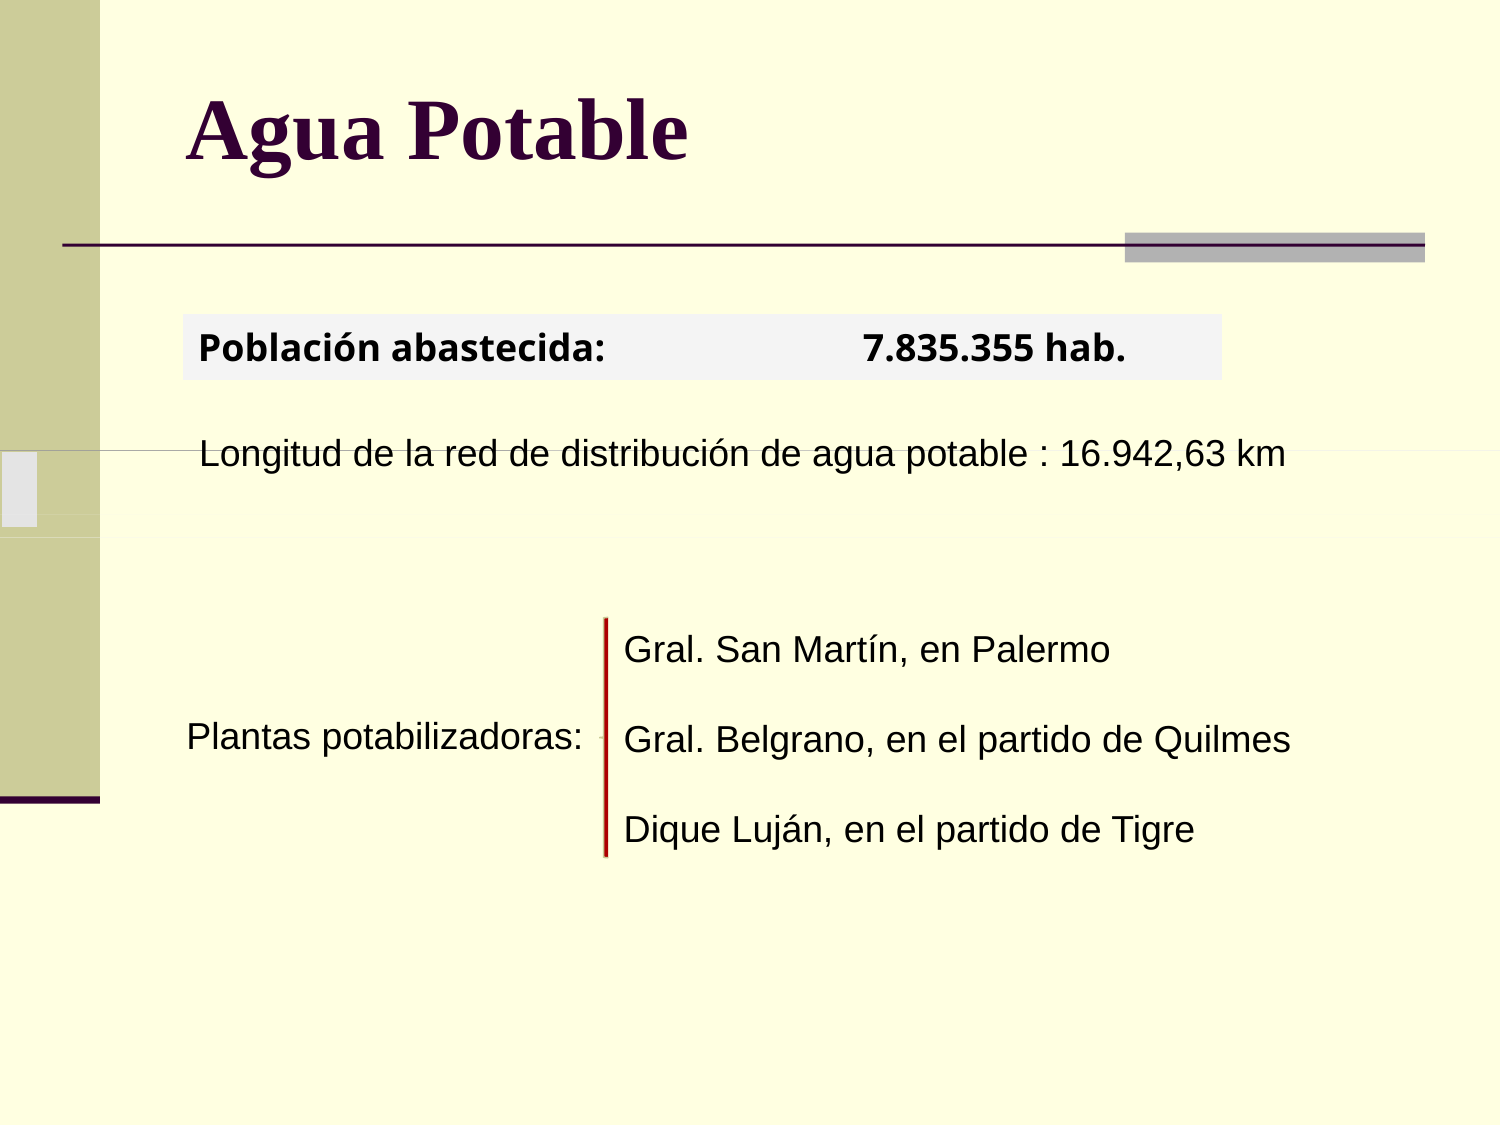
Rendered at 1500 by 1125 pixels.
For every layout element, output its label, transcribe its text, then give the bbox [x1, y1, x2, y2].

text_box Plantas potabilizadoras: [171, 704, 599, 765]
text_box Gral. San Martín, en Palermo Gral. Belgrano, en el partido de Quilmes Dique Luján, en el partido de Tigre [609, 617, 1317, 858]
table_header [2, 515, 37, 527]
table_header 7.835.355 hab. [848, 314, 1222, 380]
table_header [0, 310, 1500, 386]
text_box [599, 617, 609, 858]
table_header Población abastecida: [183, 314, 848, 380]
table_header [2, 452, 37, 514]
text_box Longitud de la red de distribución de agua potable : 16.942,63 km [184, 420, 1312, 482]
text_box Agua Potable [171, 31, 1117, 219]
